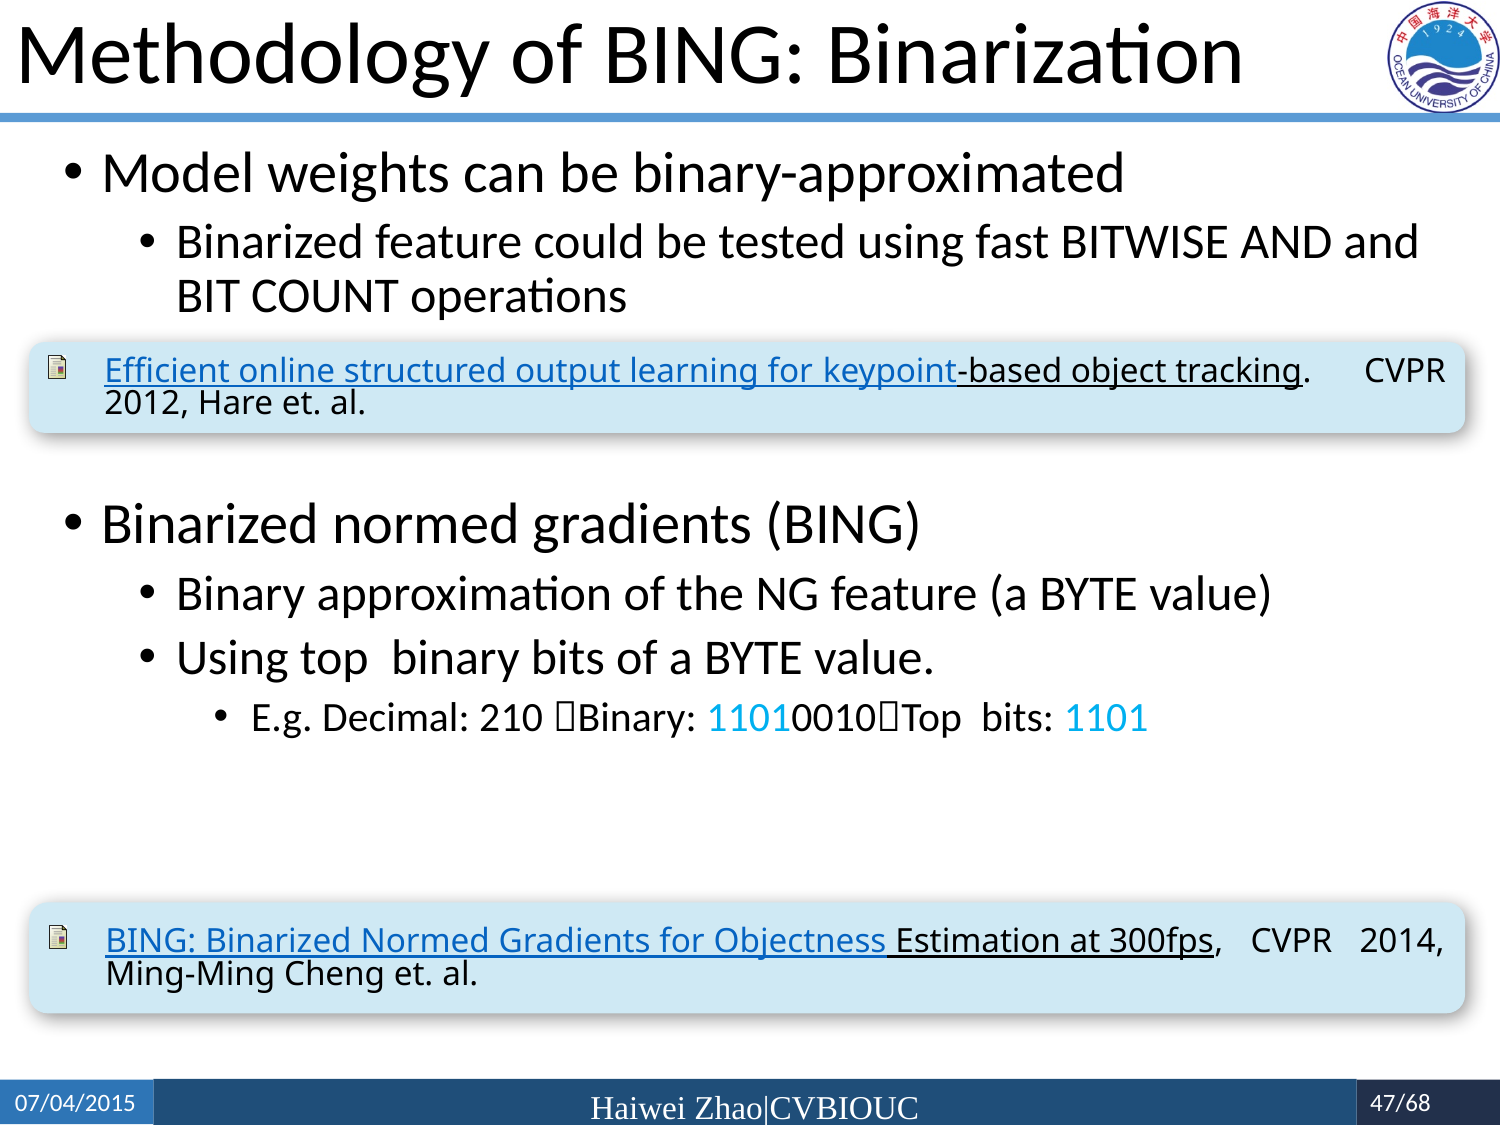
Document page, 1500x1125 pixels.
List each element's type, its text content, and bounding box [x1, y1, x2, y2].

picture [1387, 1, 1500, 112]
text_box BING: Binarized Normed Gradients for Objectness Estimation at 300fps, CVPR 2014, Ming-Ming Cheng et. al. [28, 901, 1467, 1015]
title Methodology of BING: Binarization [0, 0, 1375, 110]
picture [48, 355, 72, 379]
text_box Efficient online structured output learning for keypoint-based object tracking. CVPR 2012, Hare et. al. [27, 341, 1467, 434]
picture [49, 925, 73, 949]
